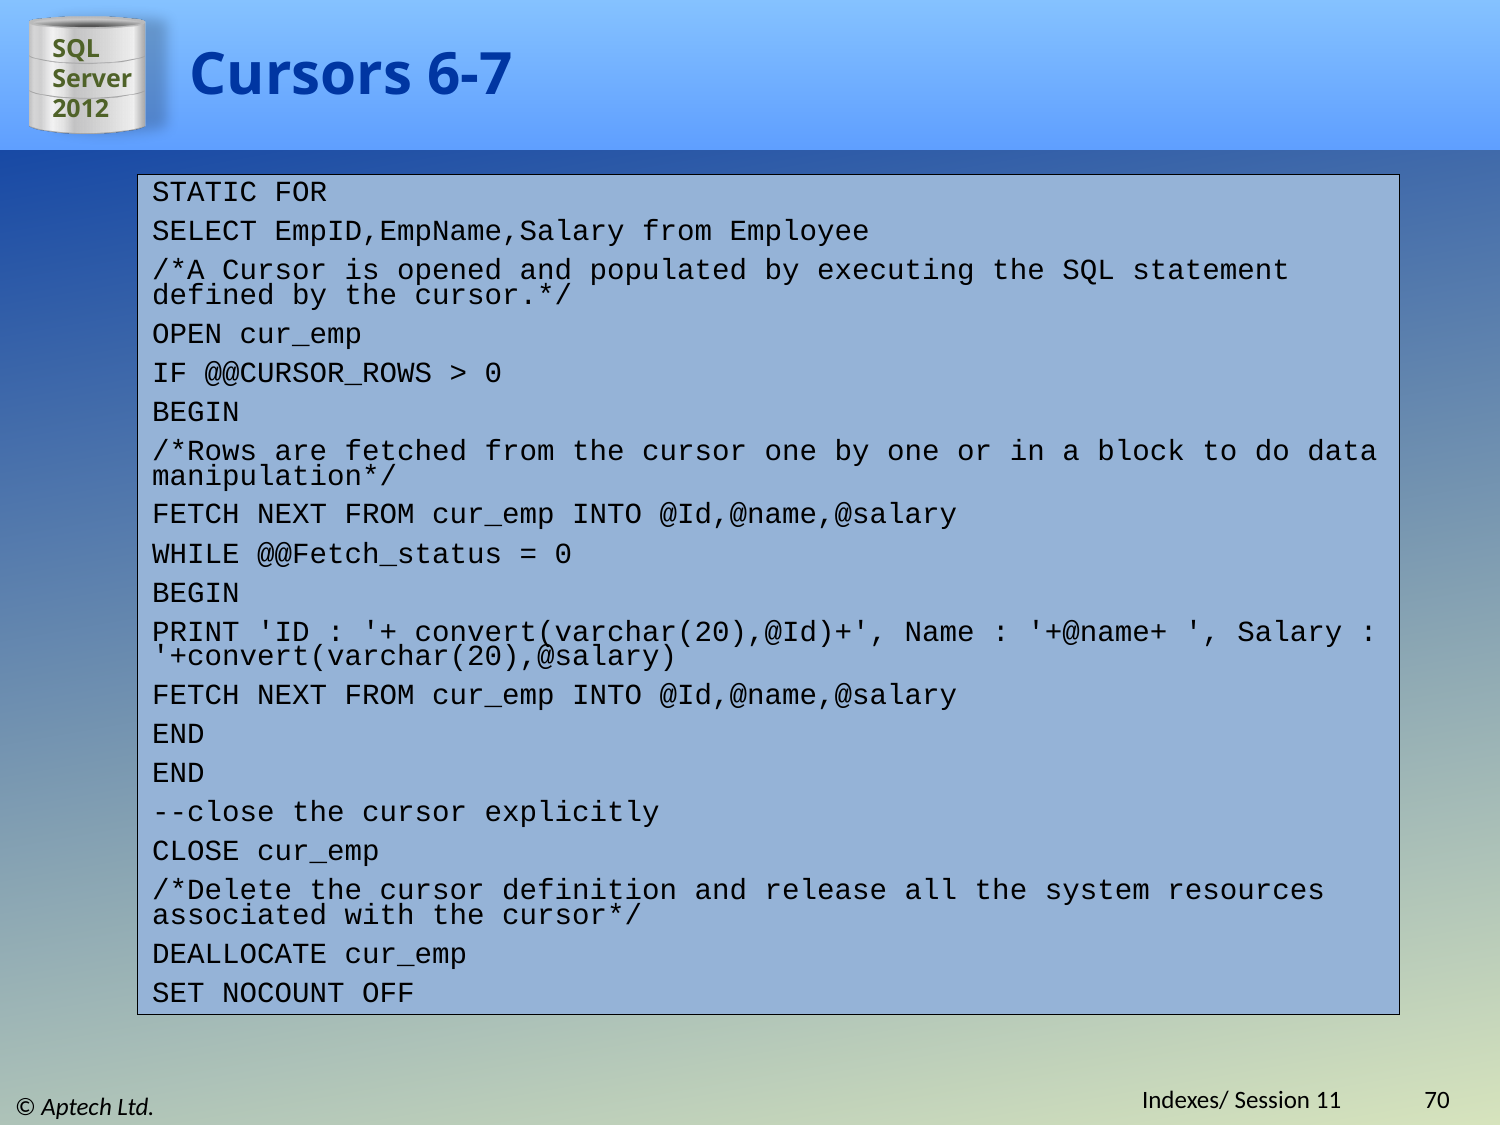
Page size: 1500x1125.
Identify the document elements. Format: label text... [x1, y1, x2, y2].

text_box STATIC FOR SELECT EmpID,EmpName,Salary from Employee /*A Cursor is opened and populated by executing the SQL statement defined by the cursor.*/ OPEN cur_emp IF @@CURSOR_ROWS > 0 BEGIN /*Rows are fetched from the cursor one by one or in a block to do data manipulation*/ FETCH NEXT FROM cur_emp INTO @Id,@name,@salary WHILE @@Fetch_status = 0 BEGIN PRINT 'ID : '+ convert(varchar(20),@Id)+', Name : '+@name+ ', Salary : '+convert(varchar(20),@salary) FETCH NEXT FROM cur_emp INTO @Id,@name,@salary END END --close the cursor explicitly CLOSE cur_emp /*Delete the cursor definition and release all the system resources associated with the cursor*/ DEALLOCATE cur_emp SET NOCOUNT OFF [137, 174, 1400, 1015]
title Cursors 6-7 [174, 37, 1426, 106]
picture [24, 0, 150, 150]
slide_number 70 [1363, 1084, 1465, 1113]
footer Indexes/ Session 11 [375, 1084, 1363, 1113]
